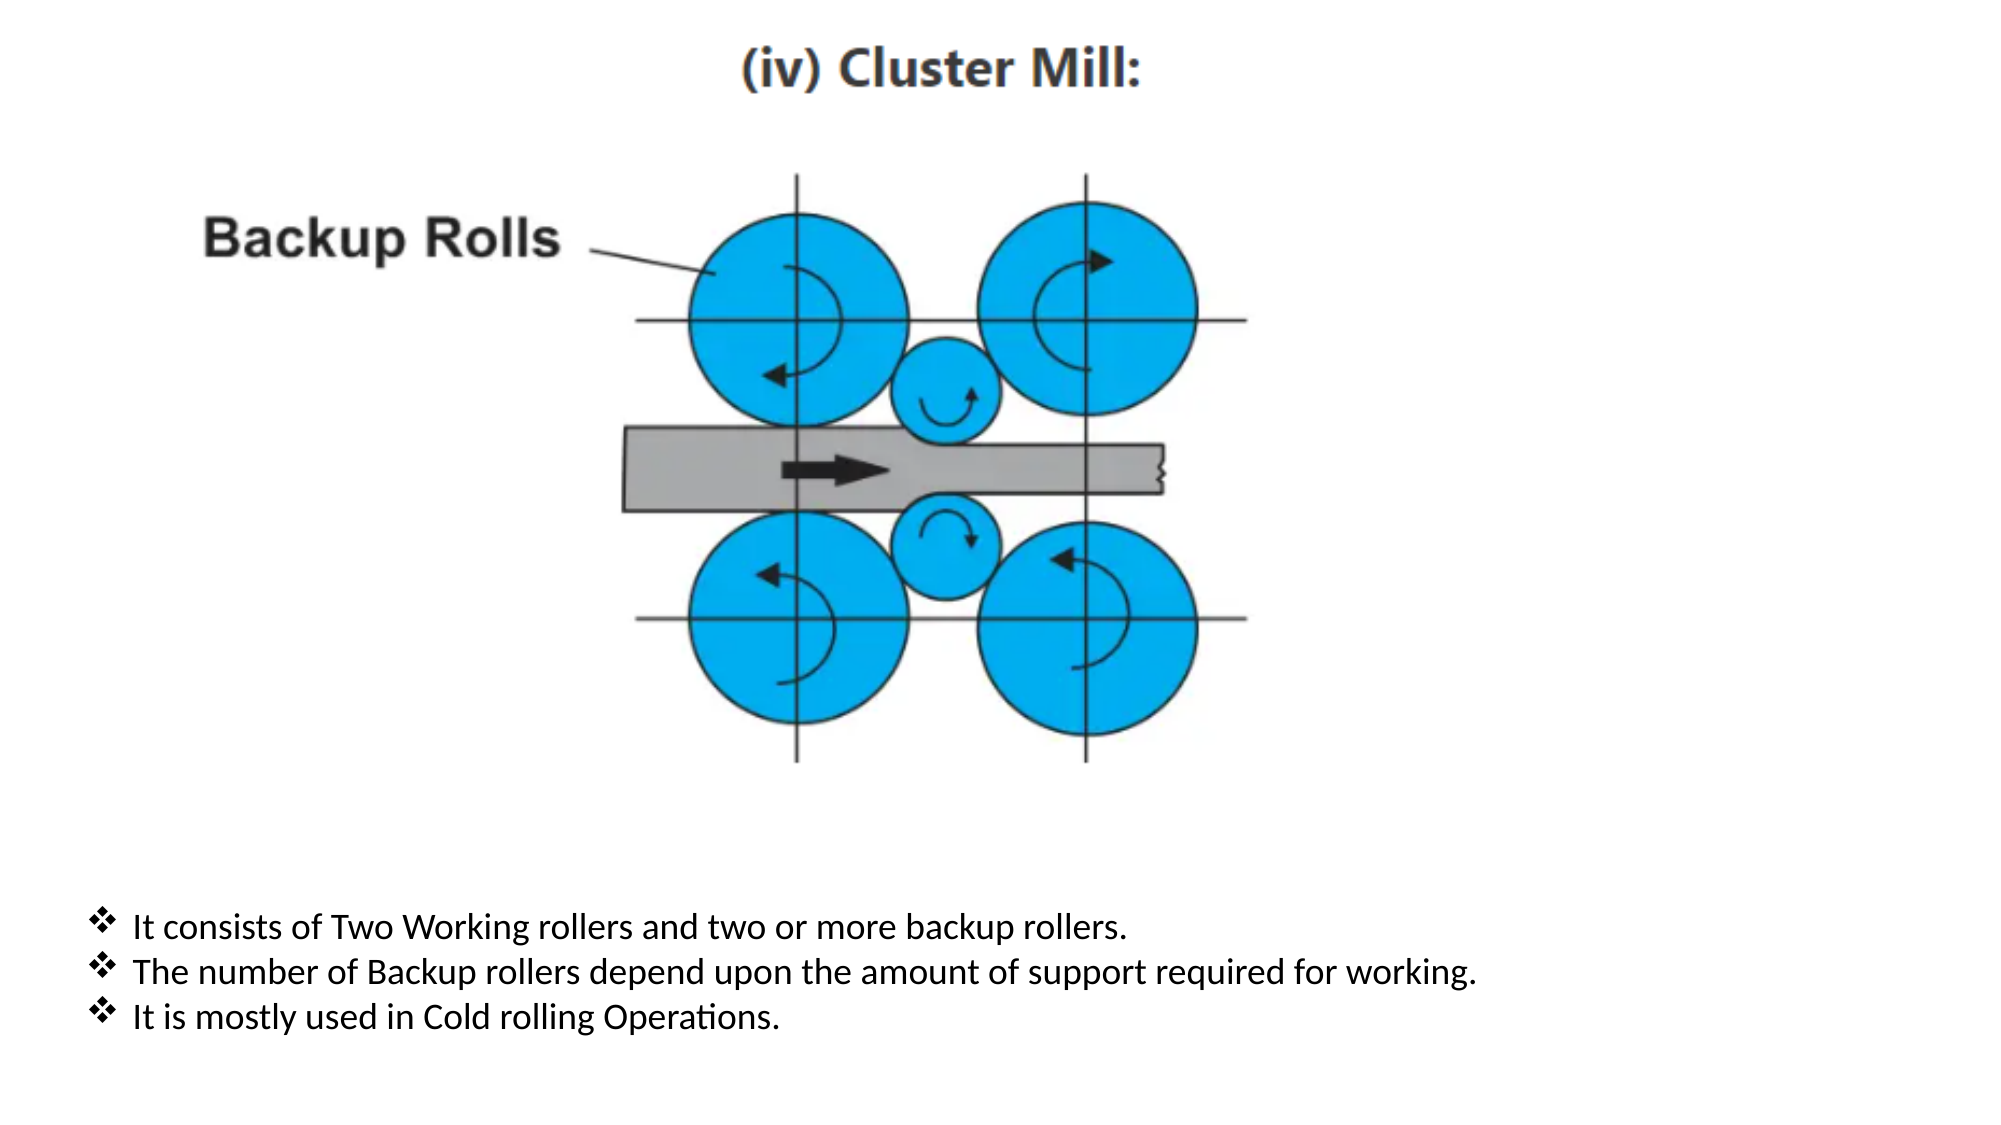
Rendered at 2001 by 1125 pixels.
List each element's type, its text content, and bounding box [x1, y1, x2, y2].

picture [174, 0, 1307, 800]
text_box It consists of Two Working rollers and two or more backup rollers. The number of Backup rollers depend upon the amount of support required for working. It is mostly used in Cold rolling Operations. [71, 895, 1895, 1045]
